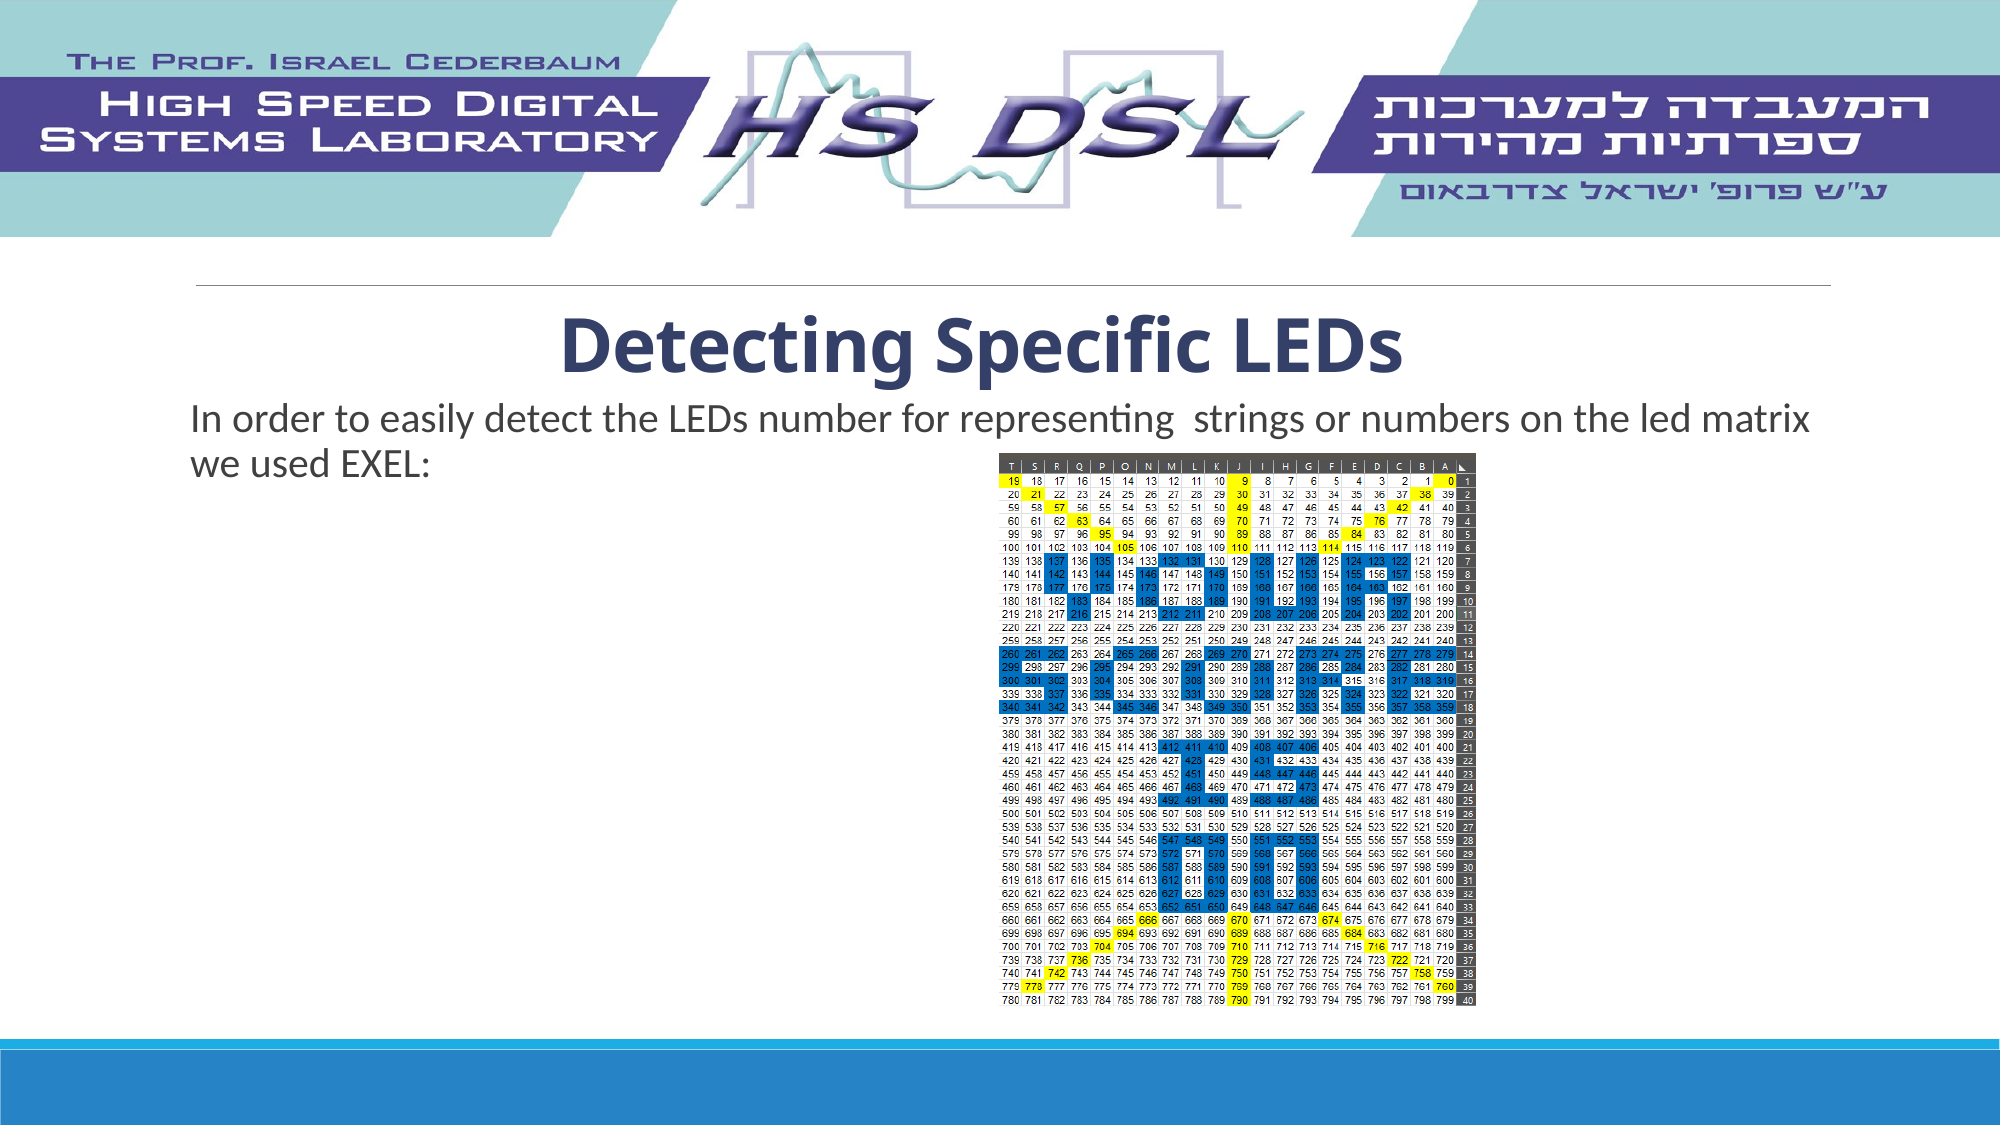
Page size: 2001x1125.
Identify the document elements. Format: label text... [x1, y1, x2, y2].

picture [999, 453, 1476, 1007]
list In order to easily detect the LEDs number for representing strings or numbers on the led matrix we used EXEL: [175, 388, 1826, 1009]
picture [0, 0, 2000, 238]
text_box Detecting Specific LEDs [175, 247, 1788, 388]
